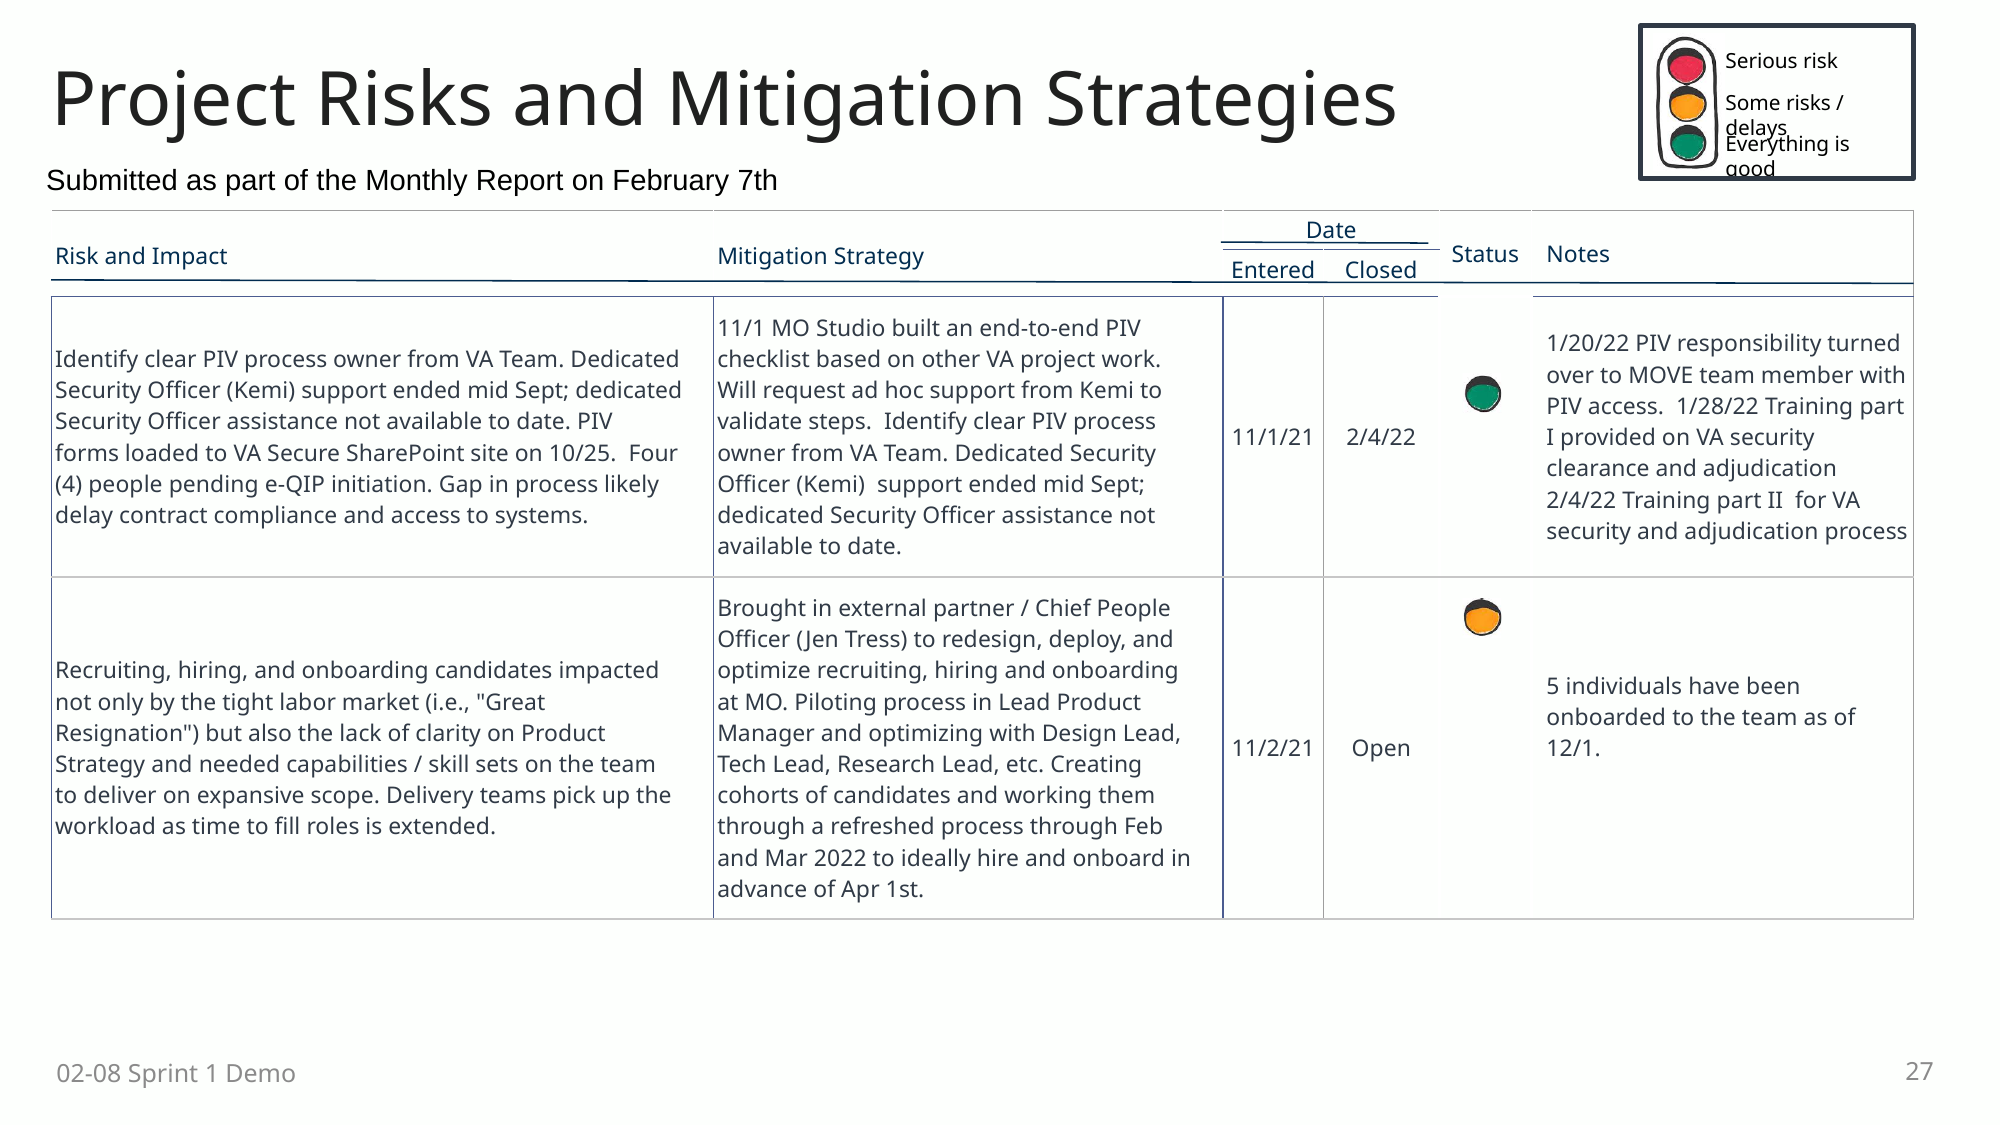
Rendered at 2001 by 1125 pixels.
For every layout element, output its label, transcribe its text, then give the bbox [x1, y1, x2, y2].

text_box ‹#› [1882, 1042, 1949, 1103]
table_cell [1441, 578, 1530, 918]
table_cell 1/20/22 PIV responsibility turned over to MOVE team member with PIV access. 1/28/22 Training part I provided on VA security clearance and adjudication 2/4/22 Training part II for VA security and adjudication process [1533, 297, 1913, 576]
table_header Mitigation Strategy [714, 211, 1222, 279]
table_cell 2/4/22 [1324, 297, 1438, 576]
text_box 02-08 Sprint 1 Demo [48, 1042, 319, 1103]
table_header Status [1440, 211, 1531, 279]
title Project Risks and Mitigation Strategies [51, 61, 1634, 143]
picture [1462, 373, 1502, 413]
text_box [50, 279, 1914, 284]
text_box Submitted as part of the Monthly Report on February 7th [31, 154, 1054, 205]
table_header Date [1224, 211, 1439, 249]
table_header Notes [1532, 211, 1913, 279]
table_cell Brought in external partner / Chief People Officer (Jen Tress) to redesign, deploy, and optimize recruiting, hiring and onboarding at MO. Piloting process in Lead Product Manager and optimizing with Design Lead, Tech Lead, Research Lead, etc. Creating cohorts of candidates and working them through a refreshed process through Feb and Mar 2022 to ideally hire and onboard in advance of Apr 1st. [714, 578, 1222, 918]
table_cell 5 individuals have been onboarded to the team as of 12/1. [1533, 578, 1913, 918]
table_cell [1441, 298, 1530, 576]
picture [1462, 597, 1502, 638]
table_cell Entered [1224, 252, 1323, 279]
table_cell 11/1/21 [1224, 297, 1323, 576]
table_cell 11/2/21 [1224, 578, 1323, 918]
table_cell 11/1 MO Studio built an end-to-end PIV checklist based on other VA project work. Will request ad hoc support from Kemi to validate steps. Identify clear PIV process owner from VA Team. Dedicated Security Officer (Kemi) support ended mid Sept; dedicated Security Officer assistance not available to date. [714, 297, 1222, 576]
table_header Risk and Impact [52, 211, 713, 279]
table_cell Recruiting, hiring, and onboarding candidates impacted not only by the tight labor market (i.e., "Great Resignation") but also the lack of clarity on Product Strategy and needed capabilities / skill sets on the team to deliver on expansive scope. Delivery teams pick up the workload as time to fill roles is extended. [52, 578, 713, 918]
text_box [1639, 25, 1915, 179]
table_cell Closed [1324, 250, 1439, 279]
table_cell Identify clear PIV process owner from VA Team. Dedicated Security Officer (Kemi) support ended mid Sept; dedicated Security Officer assistance not available to date. PIV forms loaded to VA Secure SharePoint site on 10/25. Four (4) people pending e-QIP initiation. Gap in process likely delay contract compliance and access to systems. [52, 297, 713, 576]
table_cell Open [1324, 578, 1438, 918]
